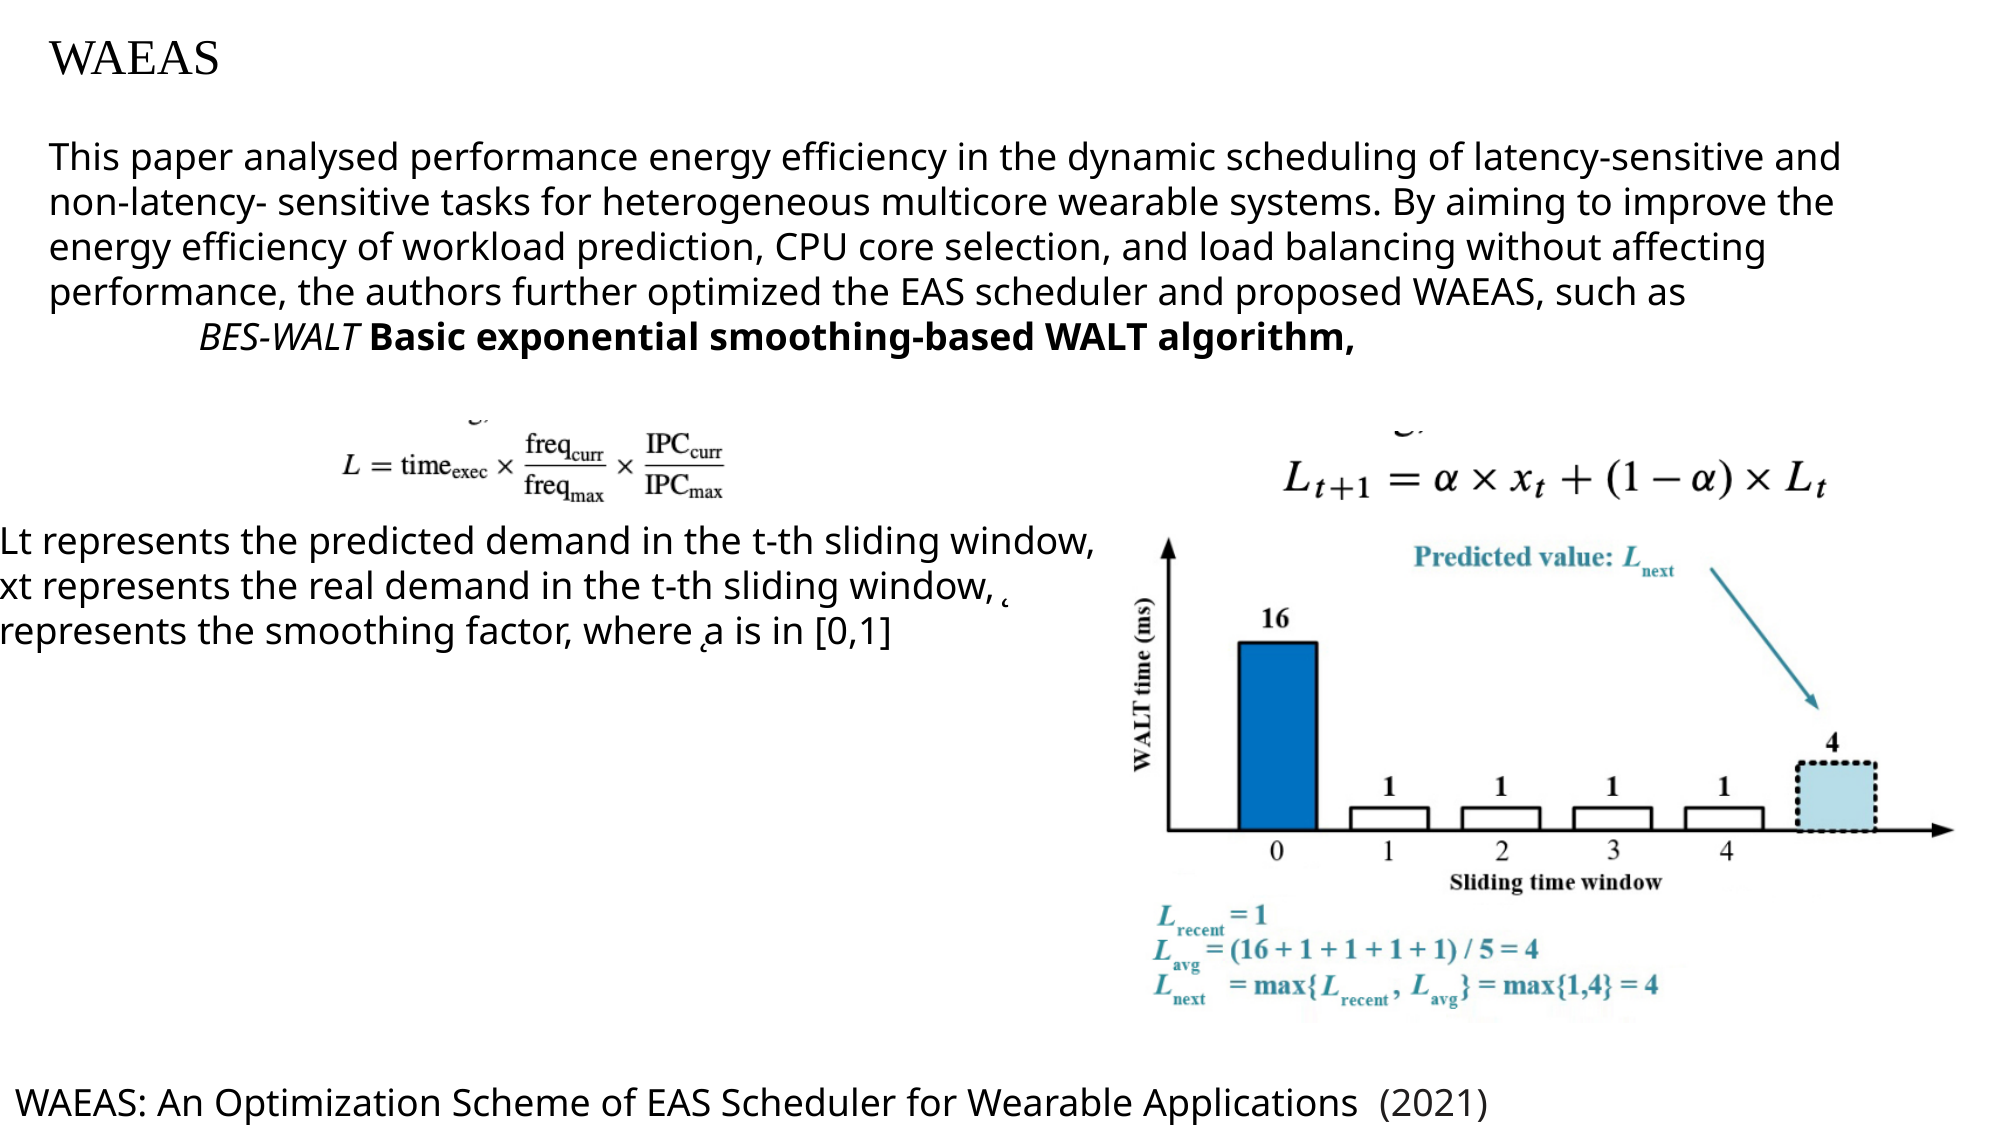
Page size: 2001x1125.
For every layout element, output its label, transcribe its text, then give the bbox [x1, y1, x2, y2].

text_box Lt represents the predicted demand in the t-th sliding window, xt represents the real demand in the t-th sliding window, ̨ represents the smoothing factor, where ̨a is in [0,1] [0, 509, 1099, 660]
picture [1099, 431, 1967, 1037]
text_box This paper analysed performance energy efficiency in the dynamic scheduling of latency-sensitive and non-latency- sensitive tasks for heterogeneous multicore wearable systems. By aiming to improve the energy efficiency of workload prediction, CPU core selection, and load balancing without affecting performance, the authors further optimized the EAS scheduler and proposed WAEAS, such as BES-WALT Basic exponential smoothing-based WALT algorithm, [33, 125, 1899, 411]
text_box WAEAS: An Optimization Scheme of EAS Scheduler for Wearable Applications (2021) [0, 1071, 1967, 1125]
text_box WAEAS [33, 0, 1117, 93]
picture [320, 420, 759, 510]
